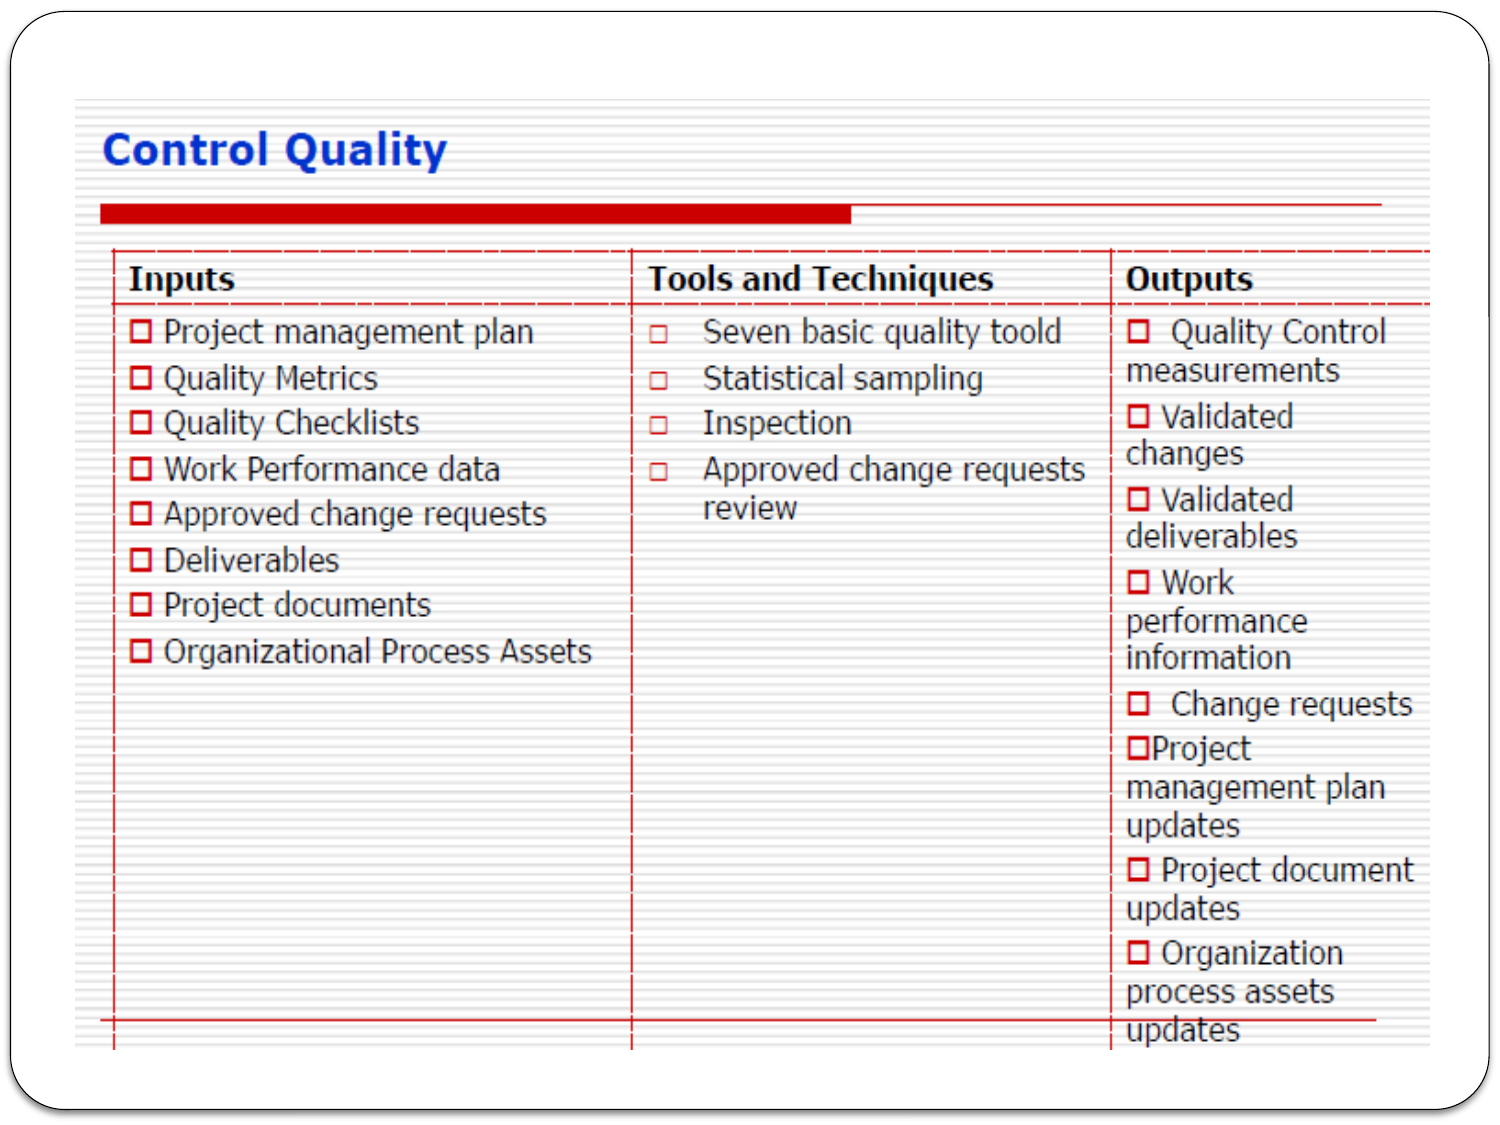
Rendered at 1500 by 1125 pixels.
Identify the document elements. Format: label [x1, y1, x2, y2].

picture [74, 99, 1430, 1051]
